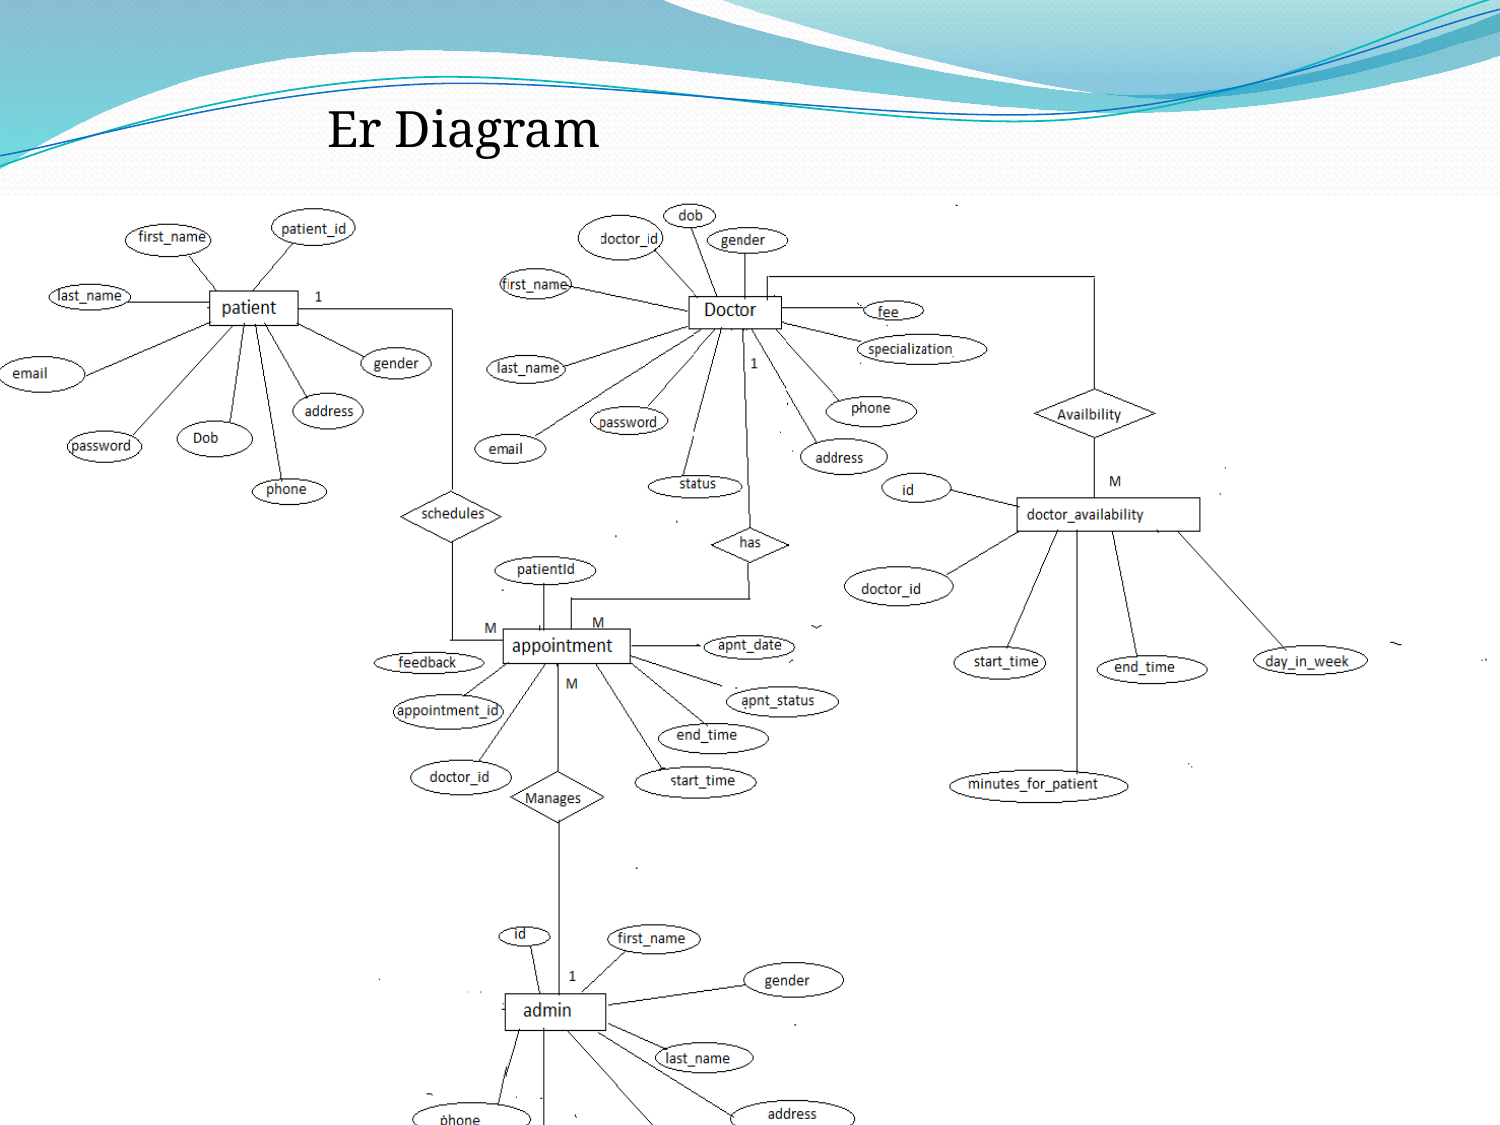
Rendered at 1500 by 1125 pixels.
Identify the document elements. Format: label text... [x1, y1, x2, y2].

picture [0, 195, 1500, 1125]
text_box Er Diagram [312, 89, 616, 165]
